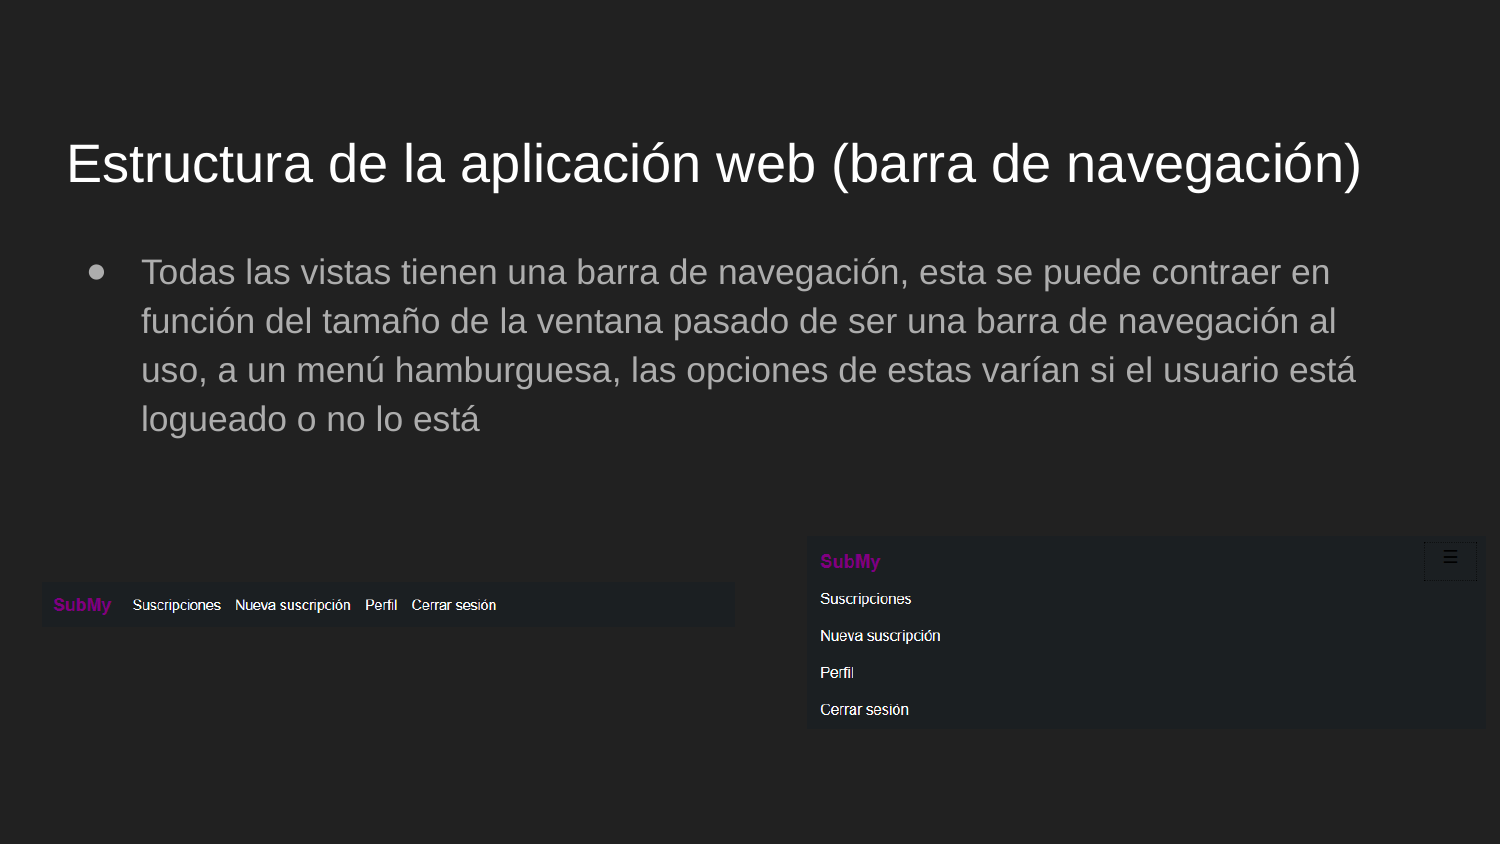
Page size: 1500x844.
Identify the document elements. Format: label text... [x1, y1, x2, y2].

picture [807, 536, 1486, 729]
title Estructura de la aplicación web (barra de navegación) [51, 84, 1418, 208]
picture [42, 582, 735, 627]
list Todas las vistas tienen una barra de navegación, esta se puede contraer en función del tamaño de la ventana pasado de ser una barra de navegación al uso, a un menú hamburguesa, las opciones de estas varían si el usuario está logueado o no lo está [51, 227, 1383, 750]
